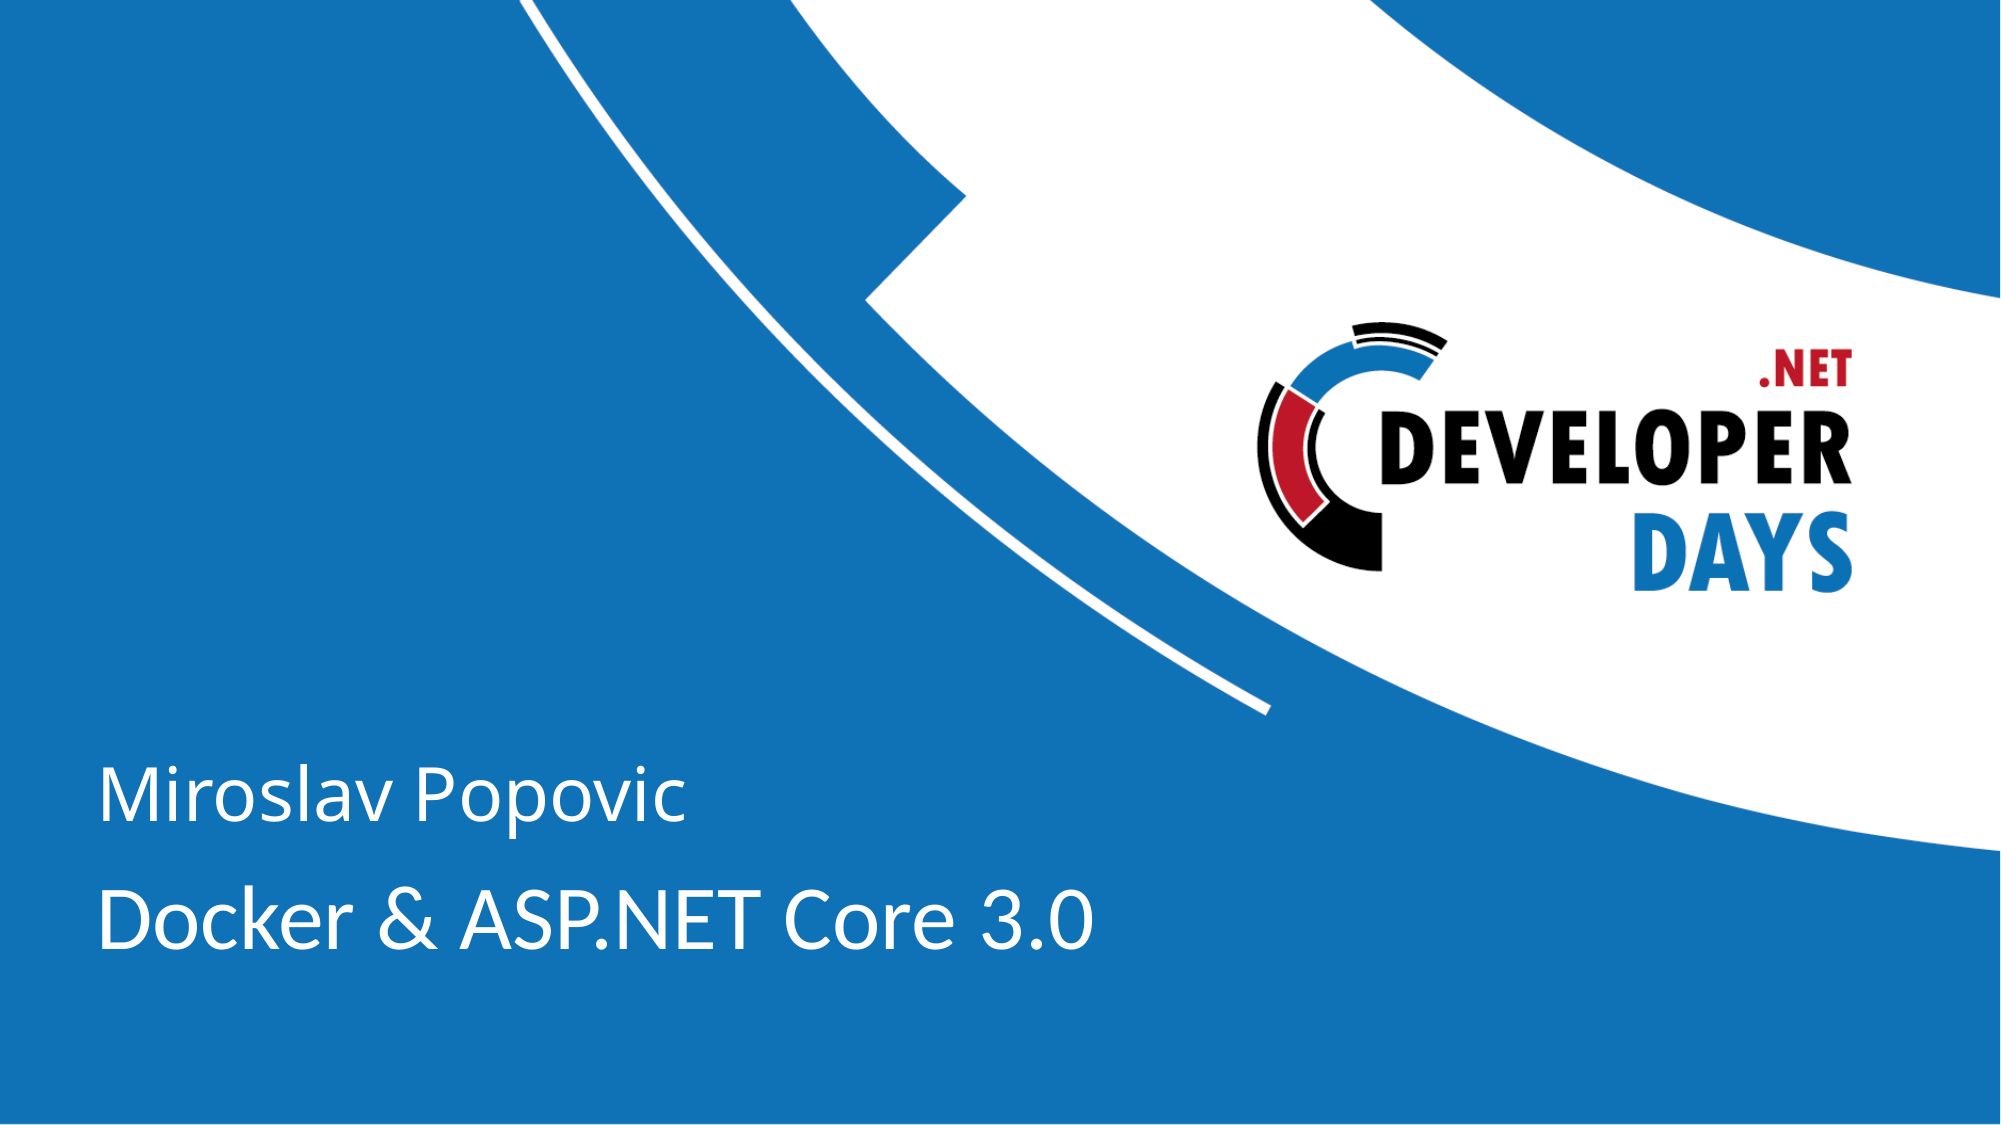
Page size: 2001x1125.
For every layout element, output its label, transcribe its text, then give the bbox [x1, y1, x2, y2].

list Docker & ASP.NET Core 3.0 [80, 862, 1904, 997]
picture [0, 0, 2001, 1125]
title Miroslav Popovic [80, 745, 1384, 849]
